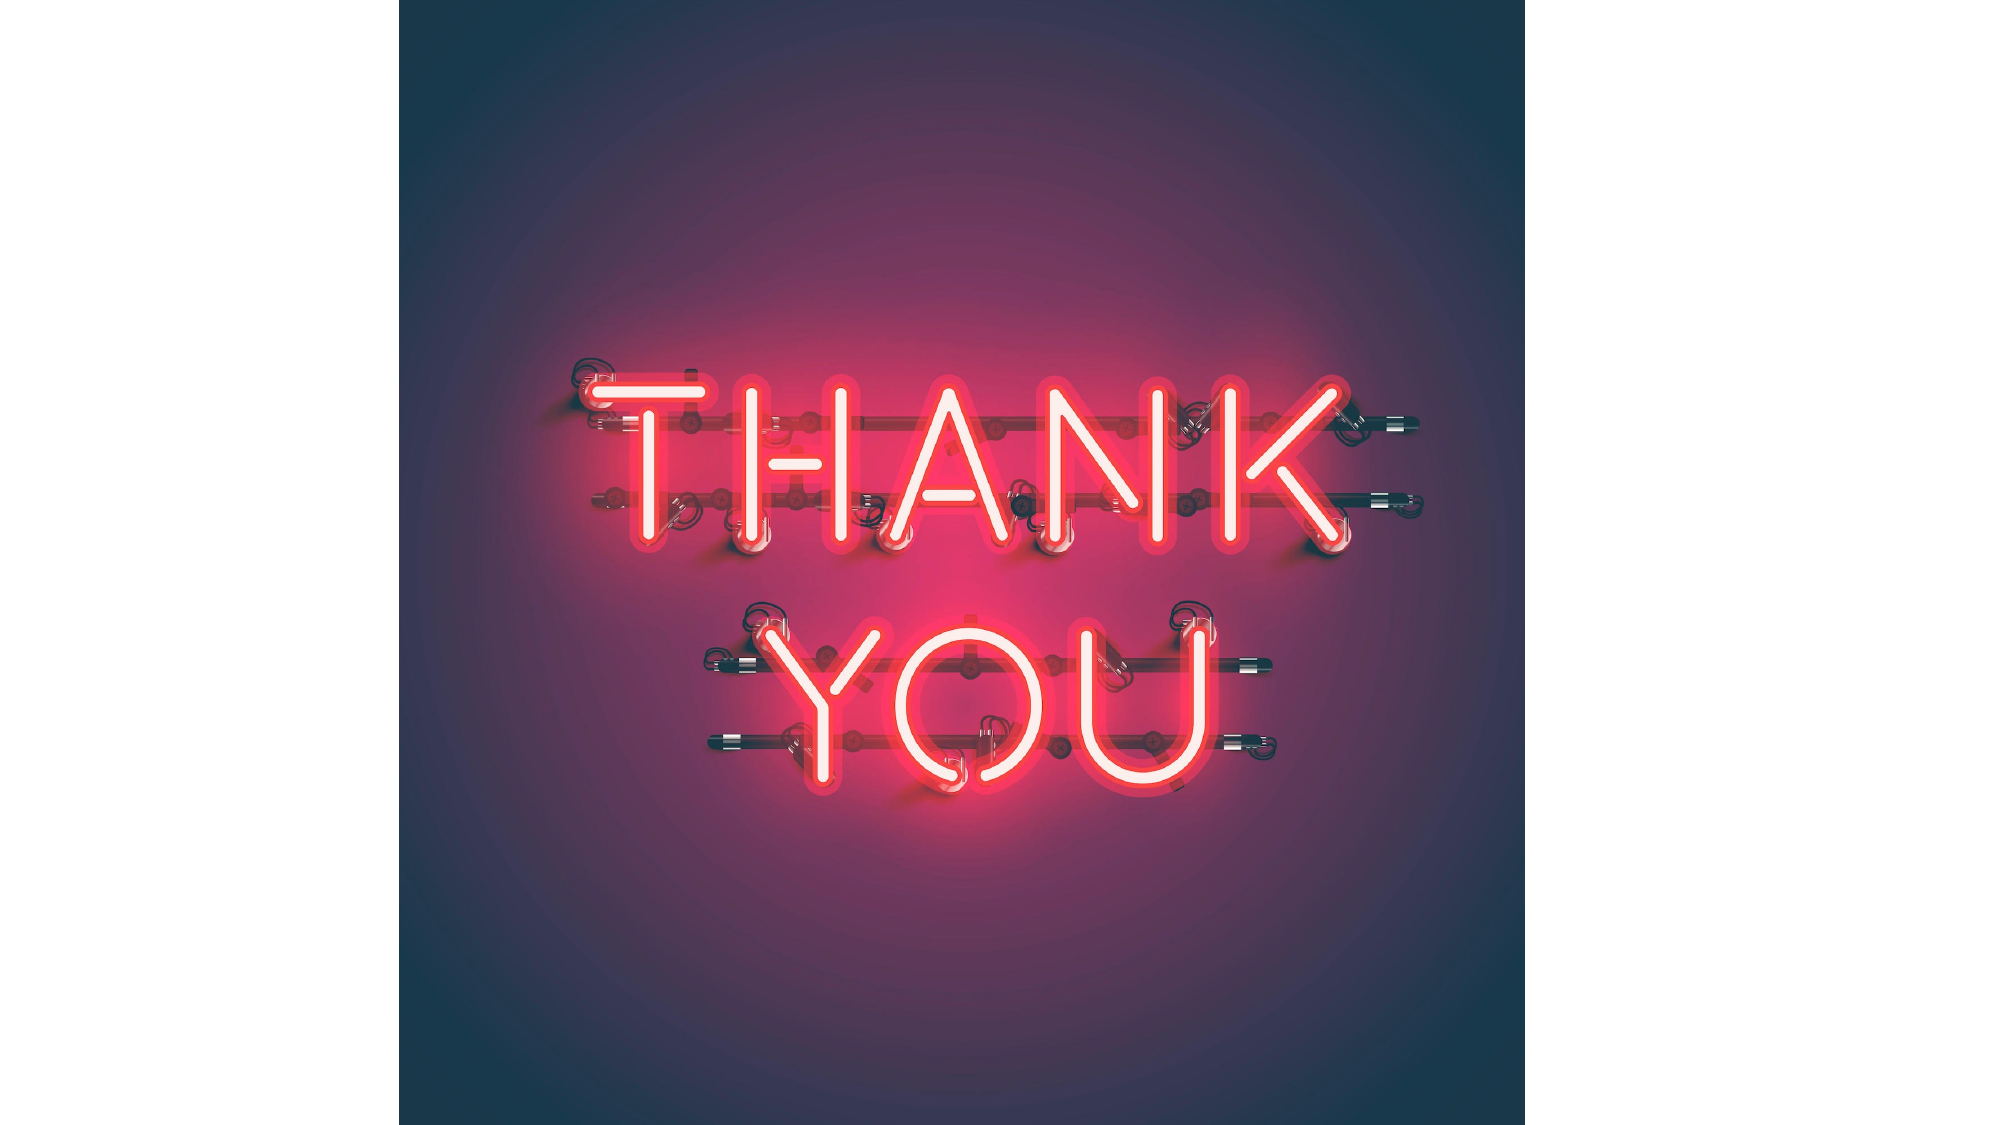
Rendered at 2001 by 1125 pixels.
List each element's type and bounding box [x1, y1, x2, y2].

picture [399, 0, 1526, 1125]
